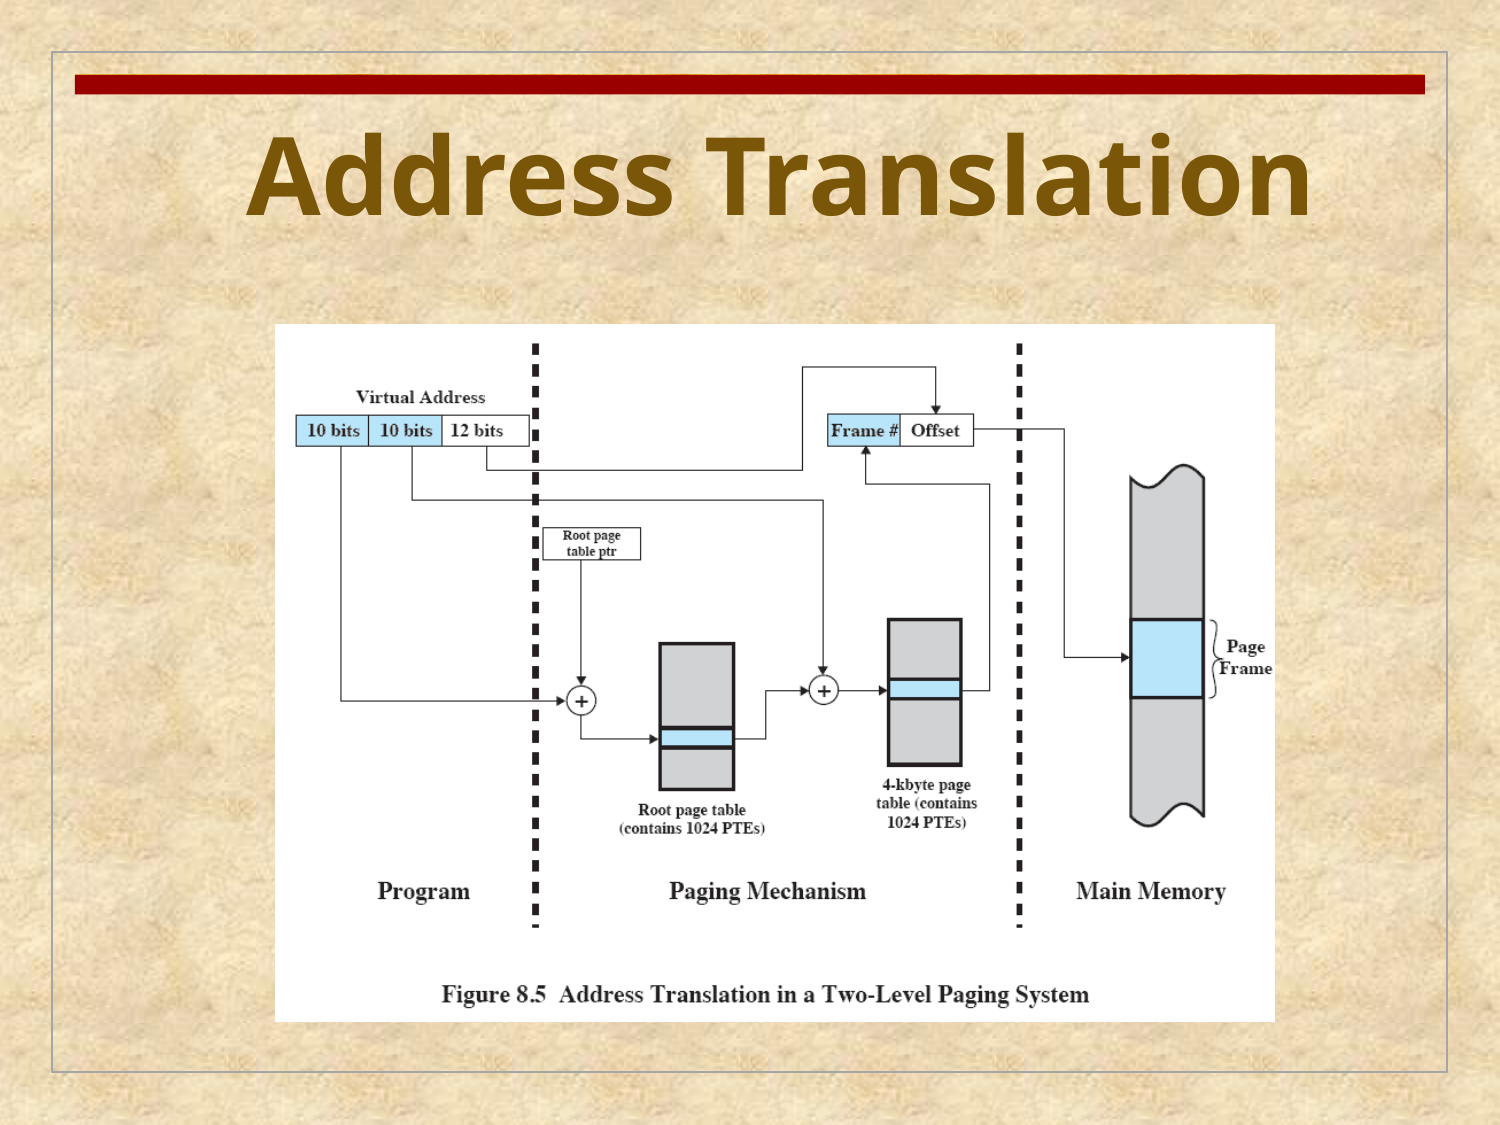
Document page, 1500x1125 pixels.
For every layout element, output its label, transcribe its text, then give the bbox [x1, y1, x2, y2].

picture [0, 0, 1500, 1125]
title Address Translation [99, 62, 1463, 238]
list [211, 324, 1339, 1023]
